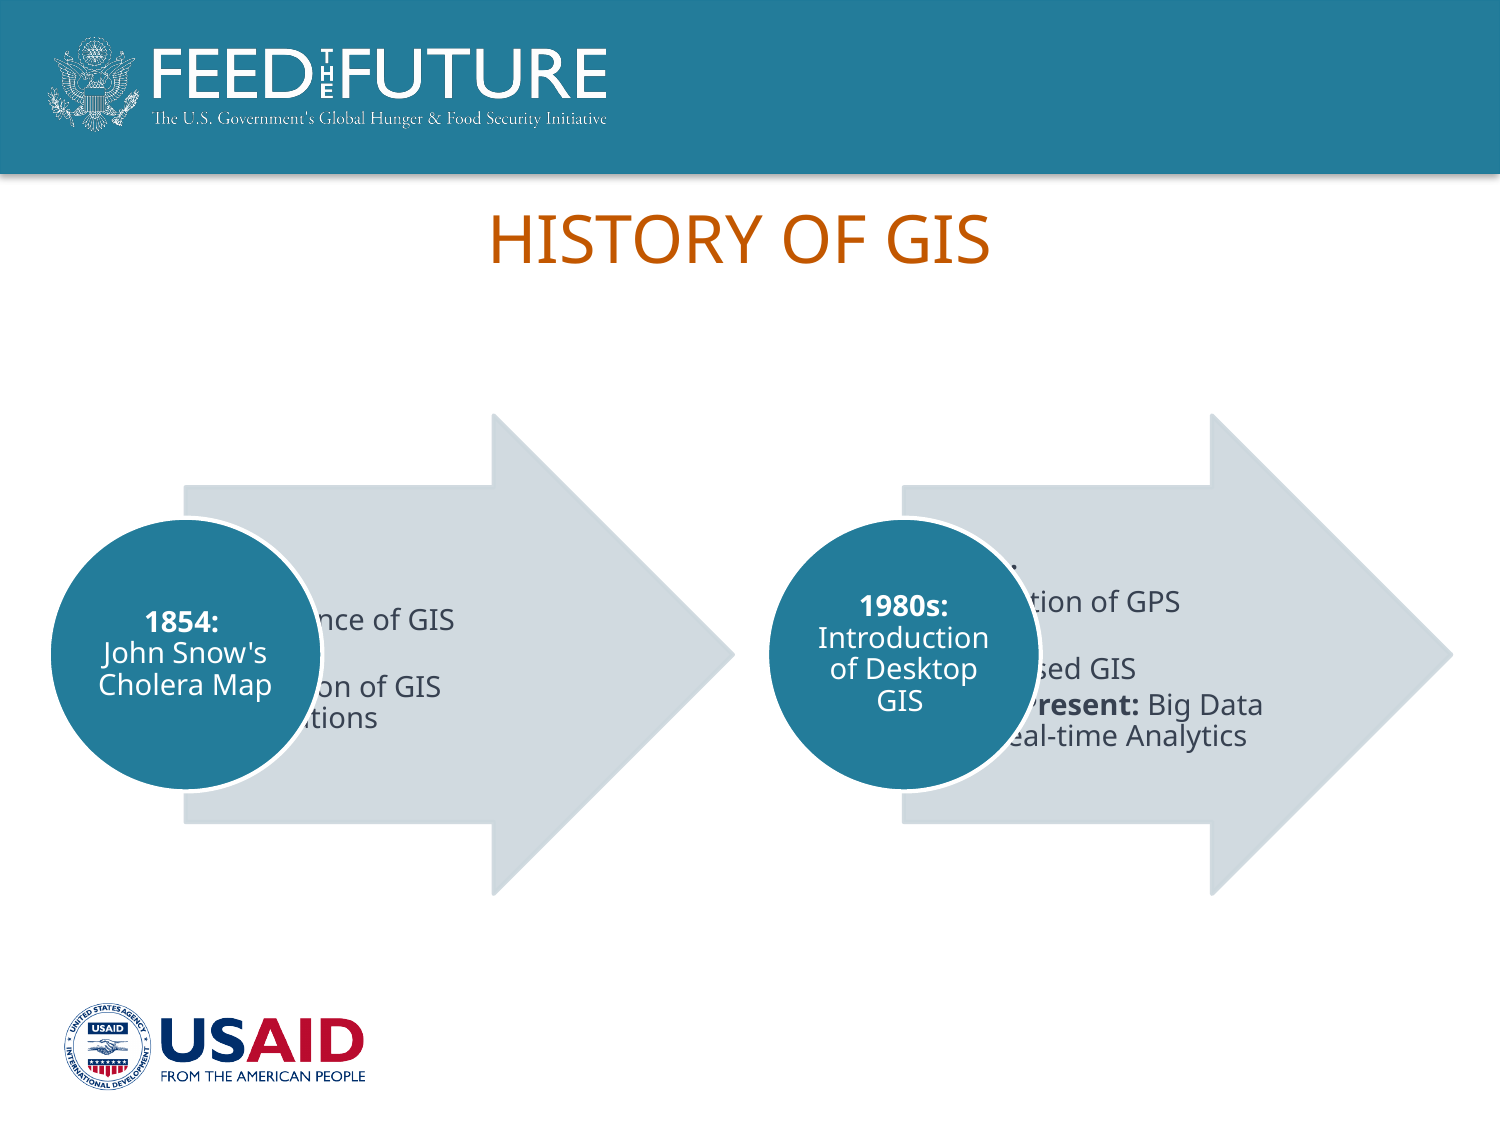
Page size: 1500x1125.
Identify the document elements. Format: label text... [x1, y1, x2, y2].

title History of GIS [73, 189, 1424, 288]
picture [19, 974, 406, 1125]
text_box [48, 366, 1452, 943]
